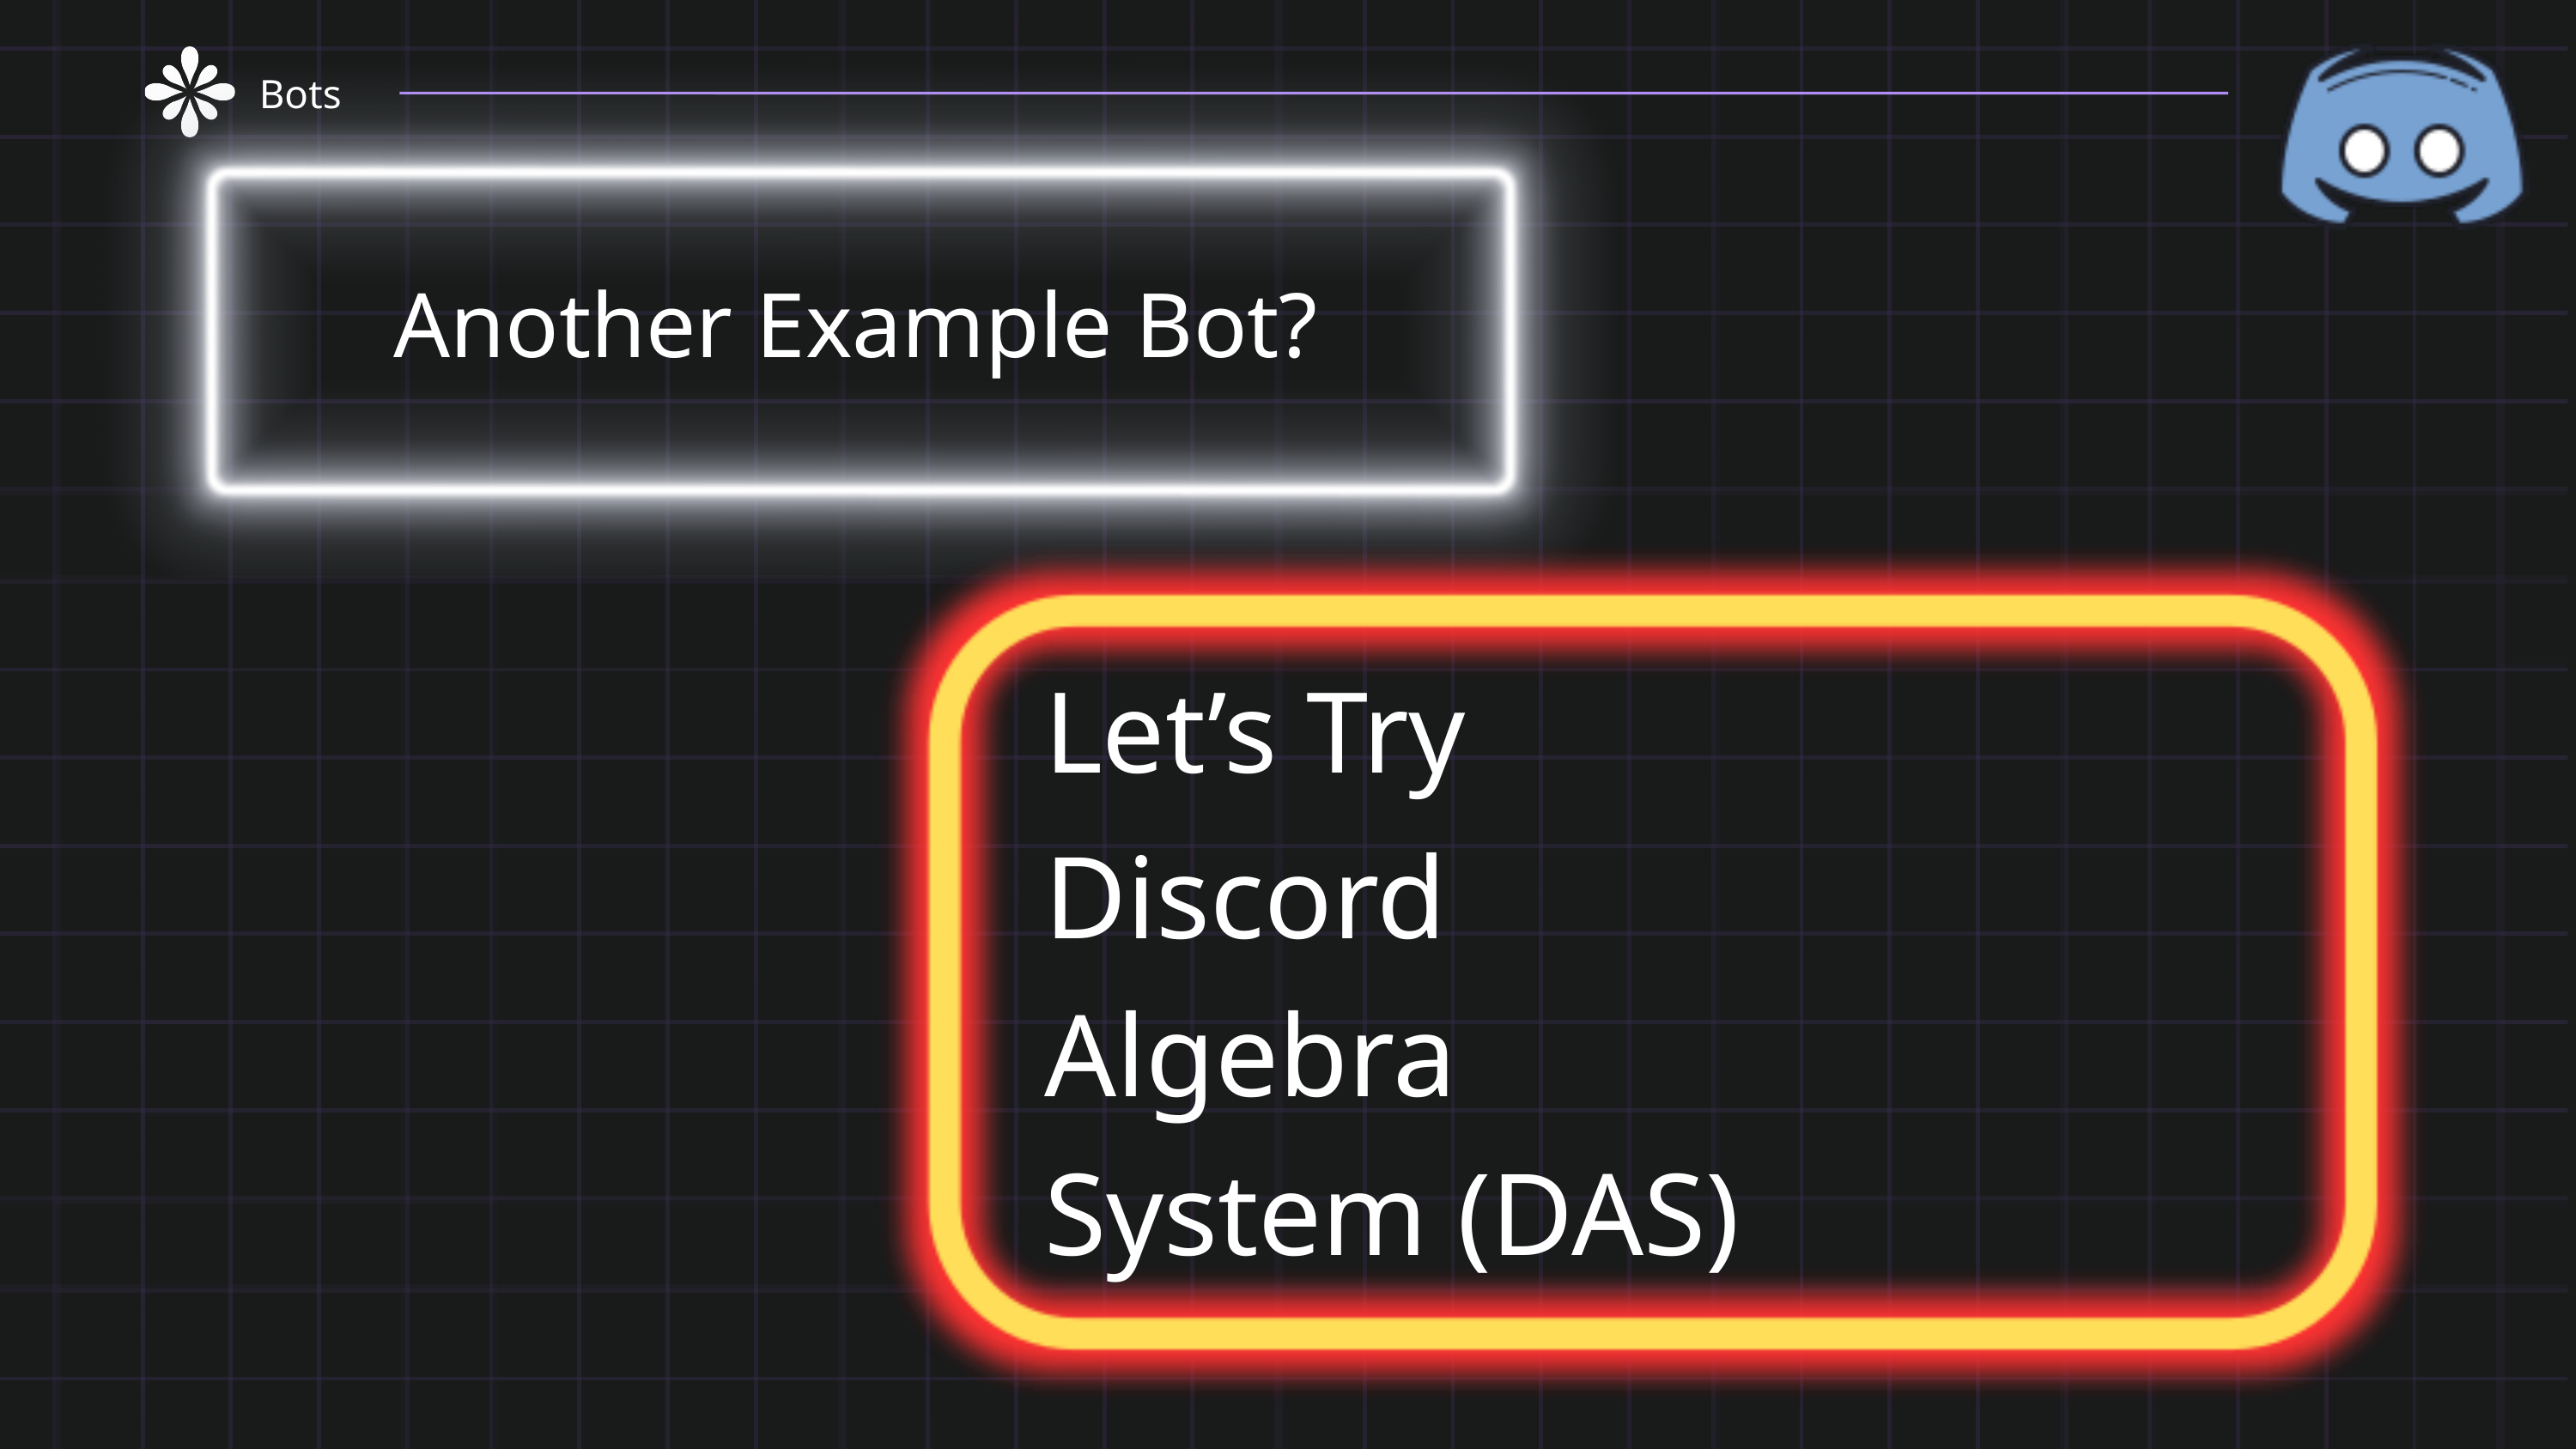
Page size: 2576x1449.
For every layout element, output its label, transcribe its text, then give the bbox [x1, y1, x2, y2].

text_box [2277, 44, 2530, 230]
text_box [0, 0, 2568, 1449]
text_box Discord Algebra System (DAS) [1044, 803, 2323, 1278]
text_box Another Example Bot? [213, 251, 1499, 376]
text_box Let’s Try [1044, 639, 2104, 795]
text_box [99, 59, 1624, 579]
text_box Bots [258, 61, 400, 117]
text_box [144, 46, 235, 59]
text_box [759, 494, 2550, 1449]
